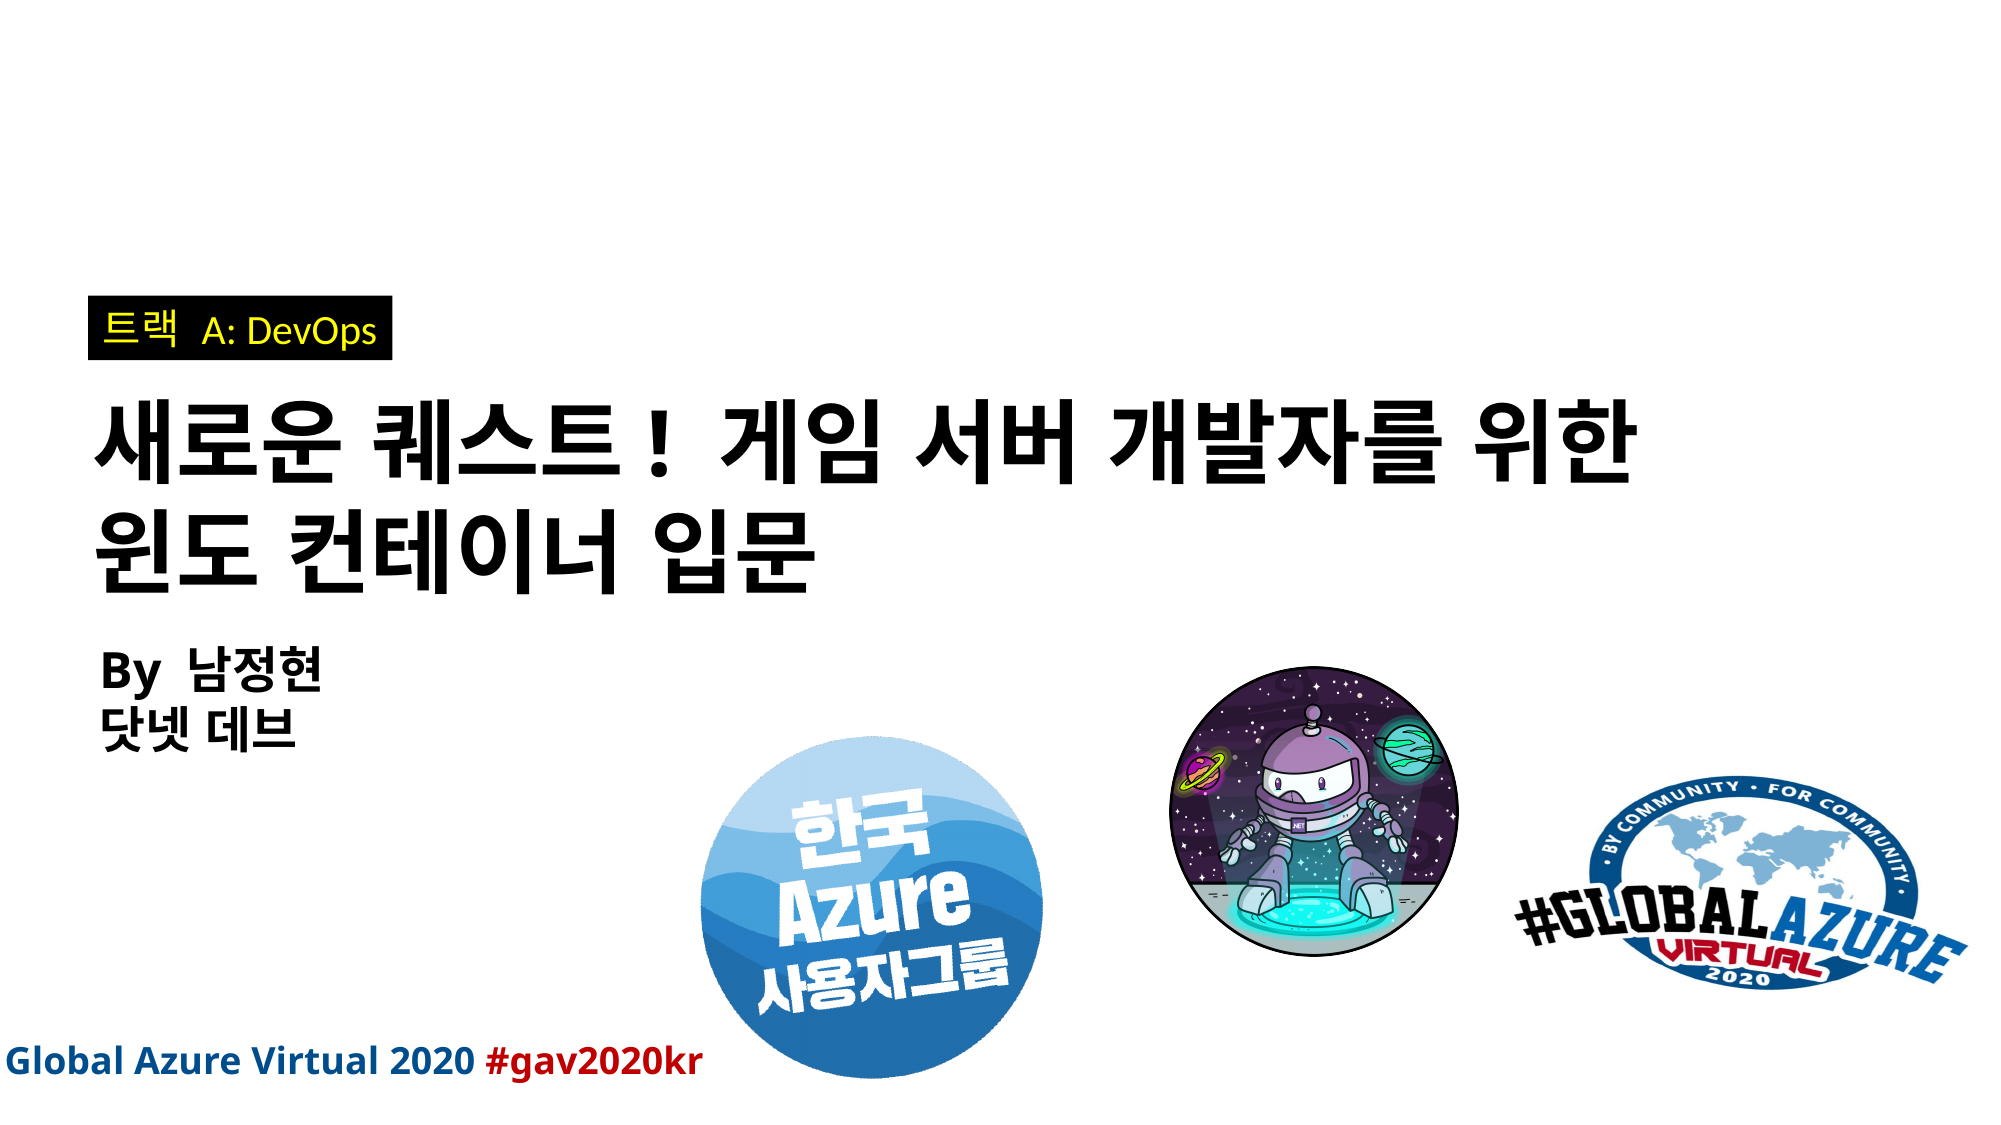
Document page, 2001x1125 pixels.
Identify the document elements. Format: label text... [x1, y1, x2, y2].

picture [1472, 689, 2000, 1093]
text_box By 남정현 닷넷 데브 [84, 631, 340, 766]
text_box 트랙 A: DevOps [88, 295, 393, 361]
picture [1169, 666, 1459, 957]
text_box Global Azure Virtual 2020 #gav2020kr [0, 1029, 715, 1090]
text_box 새로운 퀘스트! 게임 서버 개발자를 위한 윈도 컨테이너 입문 [77, 377, 1809, 612]
picture [670, 707, 1072, 1108]
